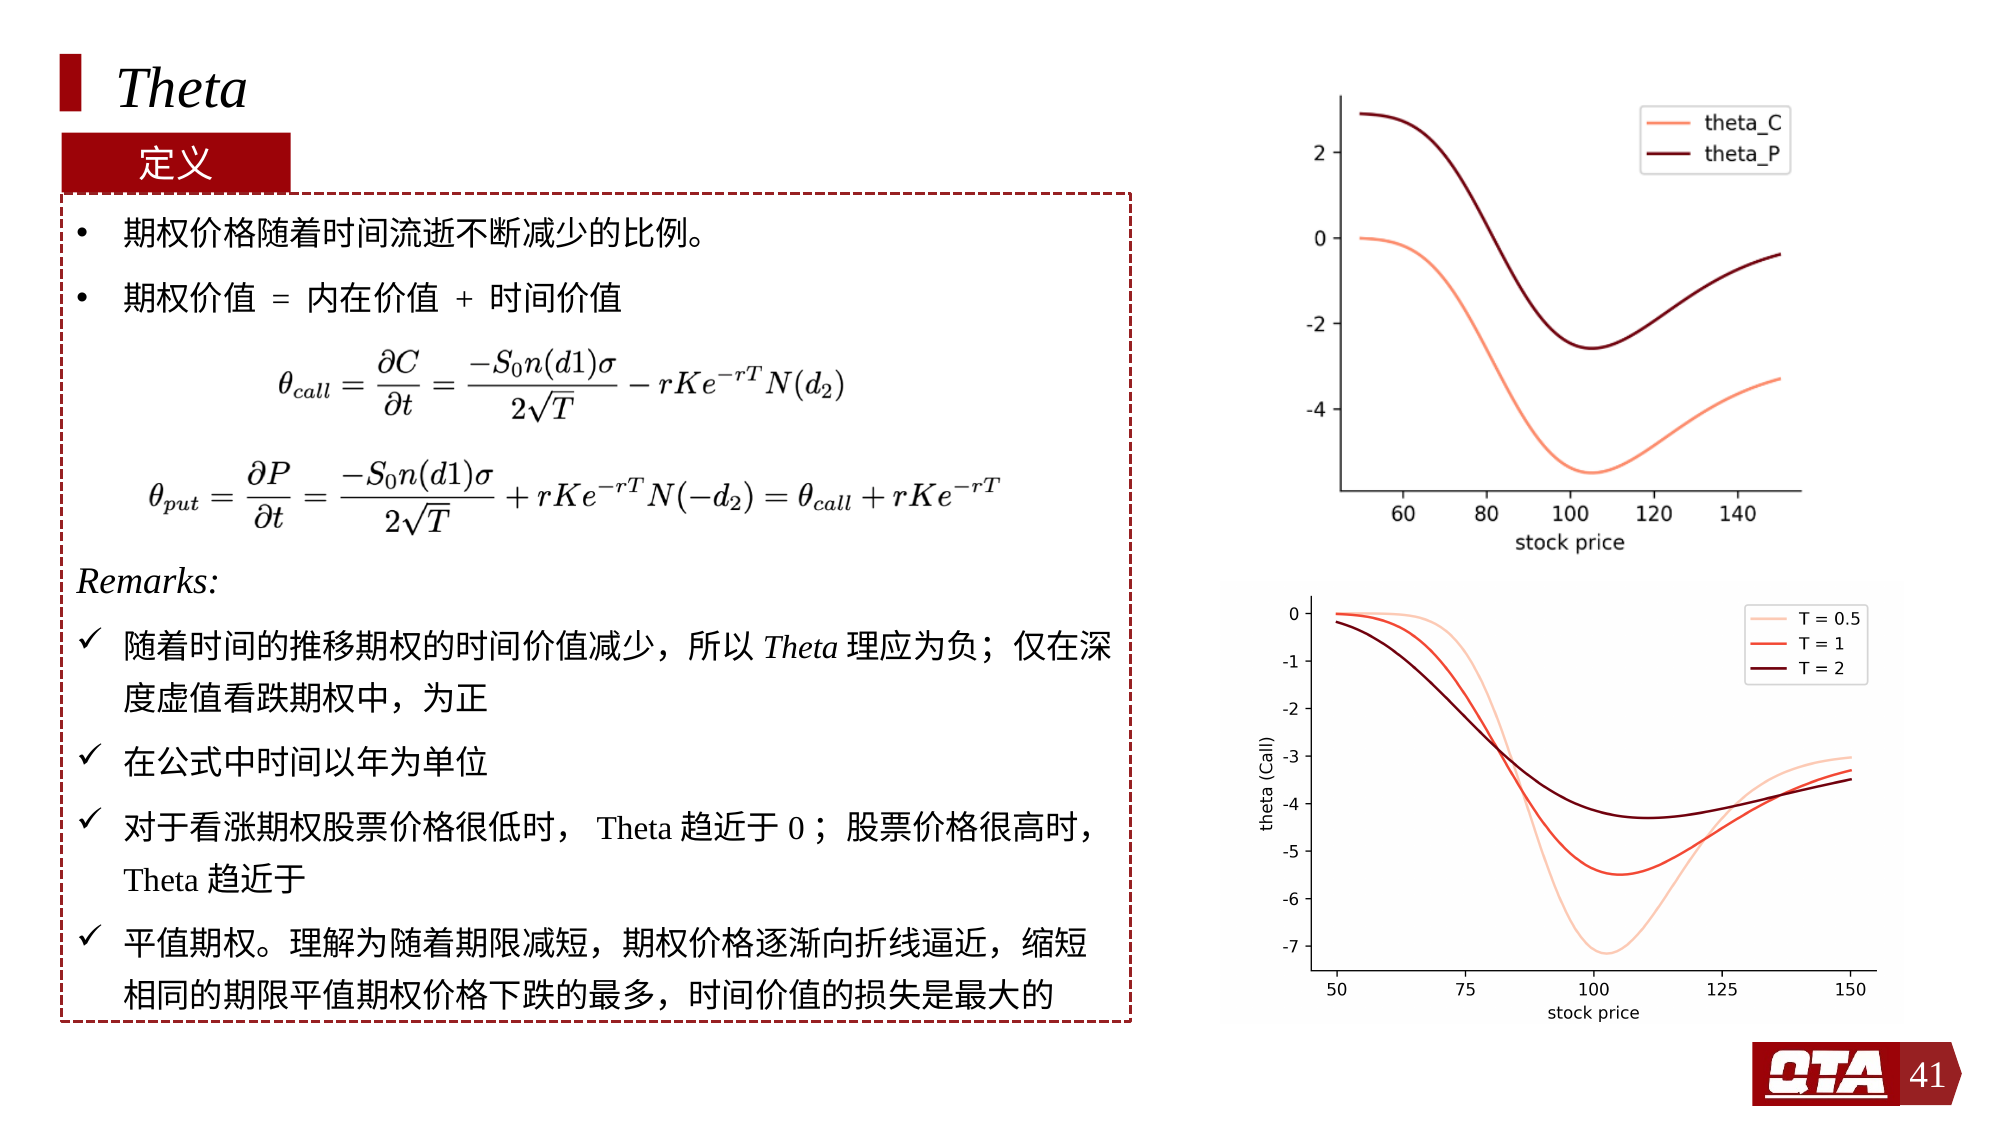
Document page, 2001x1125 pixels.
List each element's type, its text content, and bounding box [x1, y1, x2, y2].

text_box 定义 [61, 132, 291, 193]
picture [1220, 581, 1904, 1024]
picture [136, 437, 1024, 547]
picture [267, 340, 859, 432]
picture [1279, 84, 1813, 564]
title Theta [100, 0, 1826, 194]
slide_number 41 [1511, 1042, 1962, 1103]
